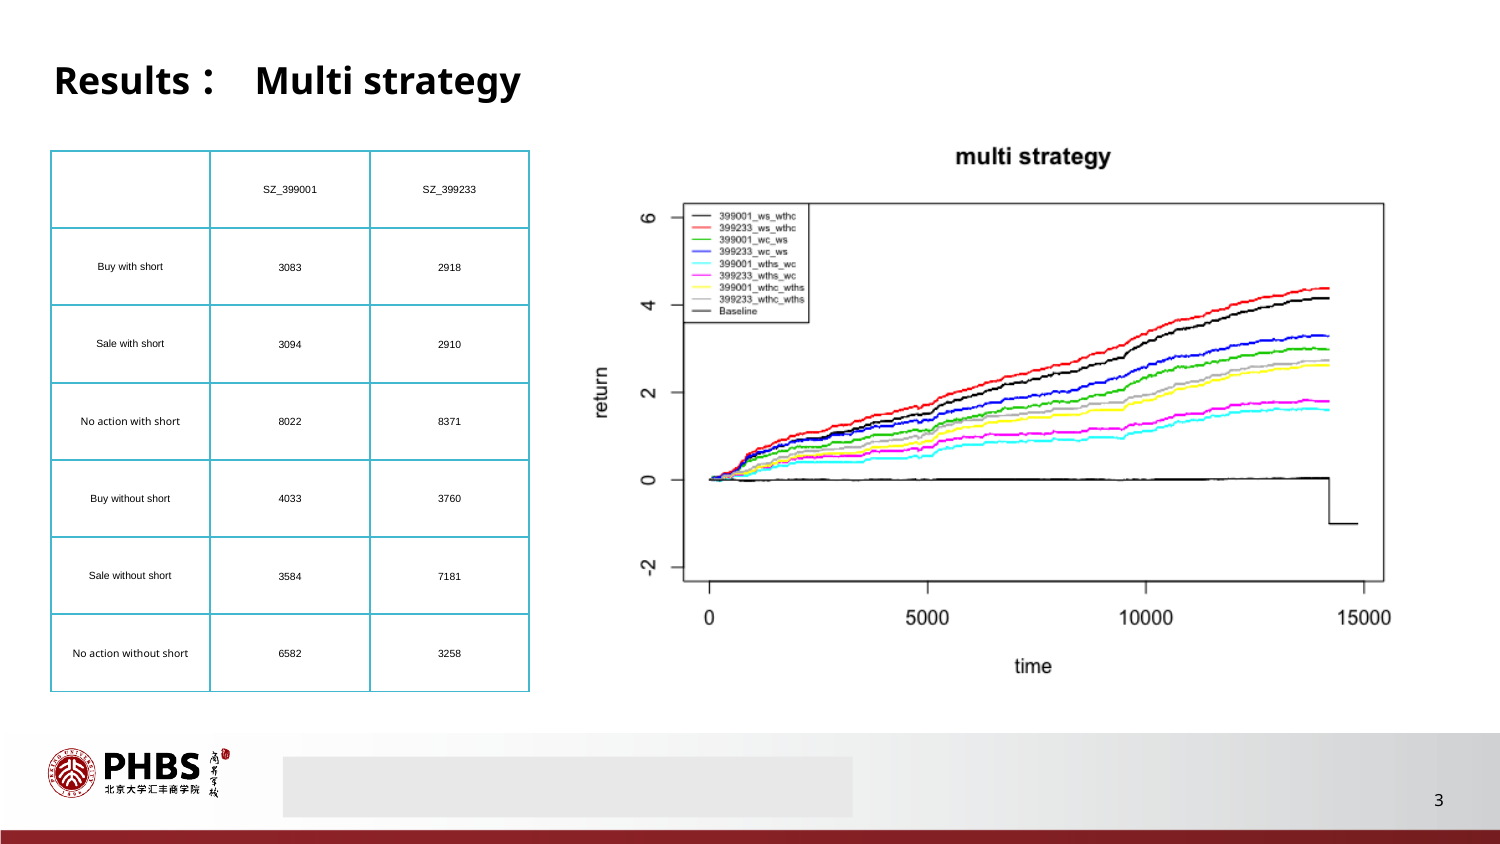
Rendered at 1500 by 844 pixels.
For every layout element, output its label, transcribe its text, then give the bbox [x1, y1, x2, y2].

table_cell 3094 [211, 306, 369, 382]
table_cell Buy with short [52, 229, 209, 304]
table_cell 8022 [211, 384, 369, 459]
text_box 3 [1408, 782, 1459, 817]
text_box Results： Multi strategy [38, 42, 594, 109]
table_cell 2910 [371, 306, 528, 382]
table_header SZ_399233 [371, 152, 528, 227]
table_cell No action with short [52, 384, 209, 459]
table_cell Sale with short [52, 306, 209, 382]
table_cell 7181 [371, 538, 528, 613]
table_cell 3083 [211, 229, 369, 304]
table_cell 4033 [211, 461, 369, 536]
table_cell 8371 [371, 384, 528, 459]
table_cell Sale without short [52, 538, 209, 613]
text_box [282, 756, 853, 818]
table_cell 6582 [211, 615, 369, 691]
table_cell 3760 [371, 461, 528, 536]
table_cell Buy without short [52, 461, 209, 536]
table_cell 3258 [371, 615, 528, 691]
table_header SZ_399001 [211, 152, 369, 227]
table_cell No action without short [52, 615, 209, 691]
table_cell 3584 [211, 538, 369, 613]
table_header [52, 152, 209, 227]
table_cell 2918 [371, 229, 528, 304]
picture [0, 733, 1500, 844]
picture [586, 106, 1434, 703]
